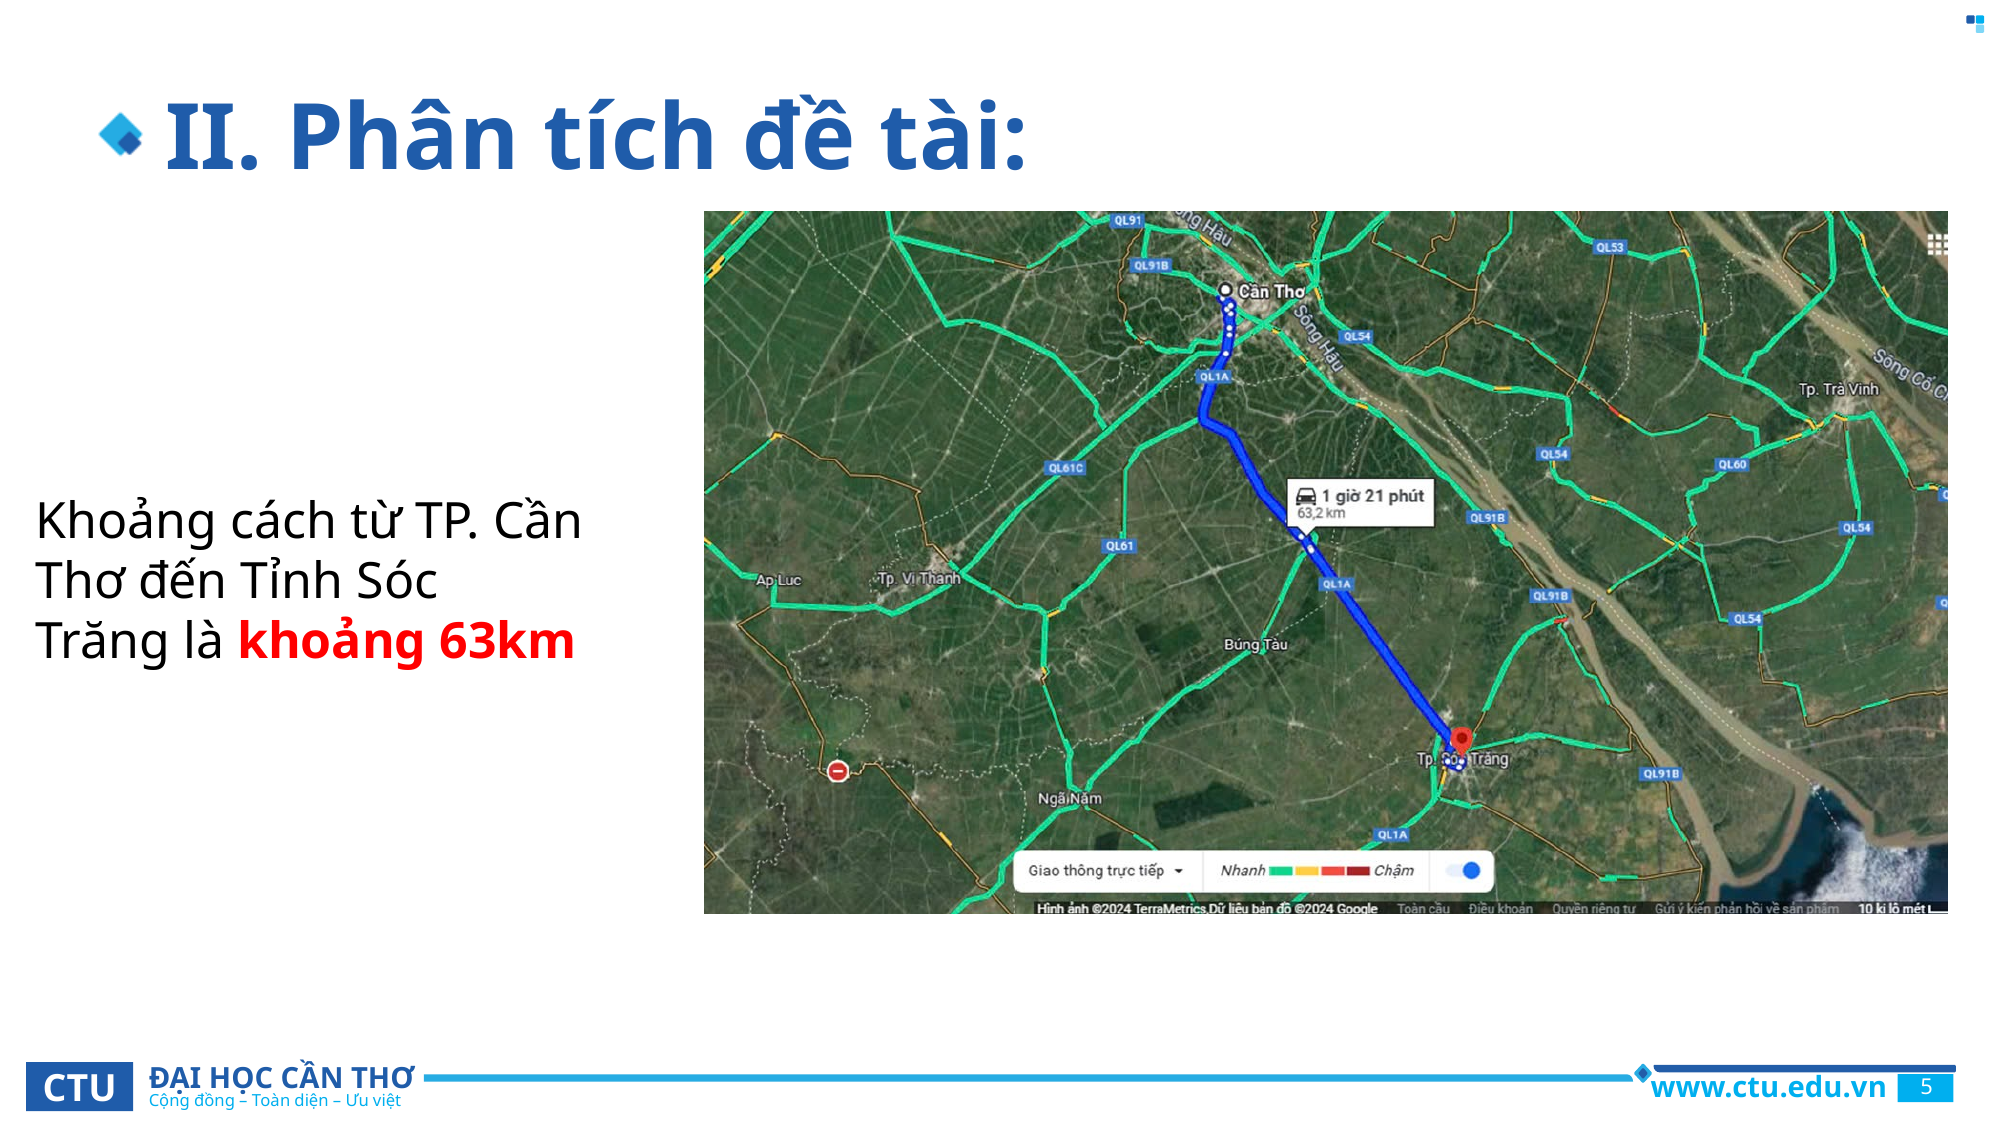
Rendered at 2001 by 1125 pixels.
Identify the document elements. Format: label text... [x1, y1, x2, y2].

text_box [70, 25, 1247, 187]
picture [703, 211, 1948, 914]
text_box Khoảng cách từ TP. Cần Thơ đến Tỉnh Sóc Trăng là khoảng 63km [20, 481, 601, 737]
